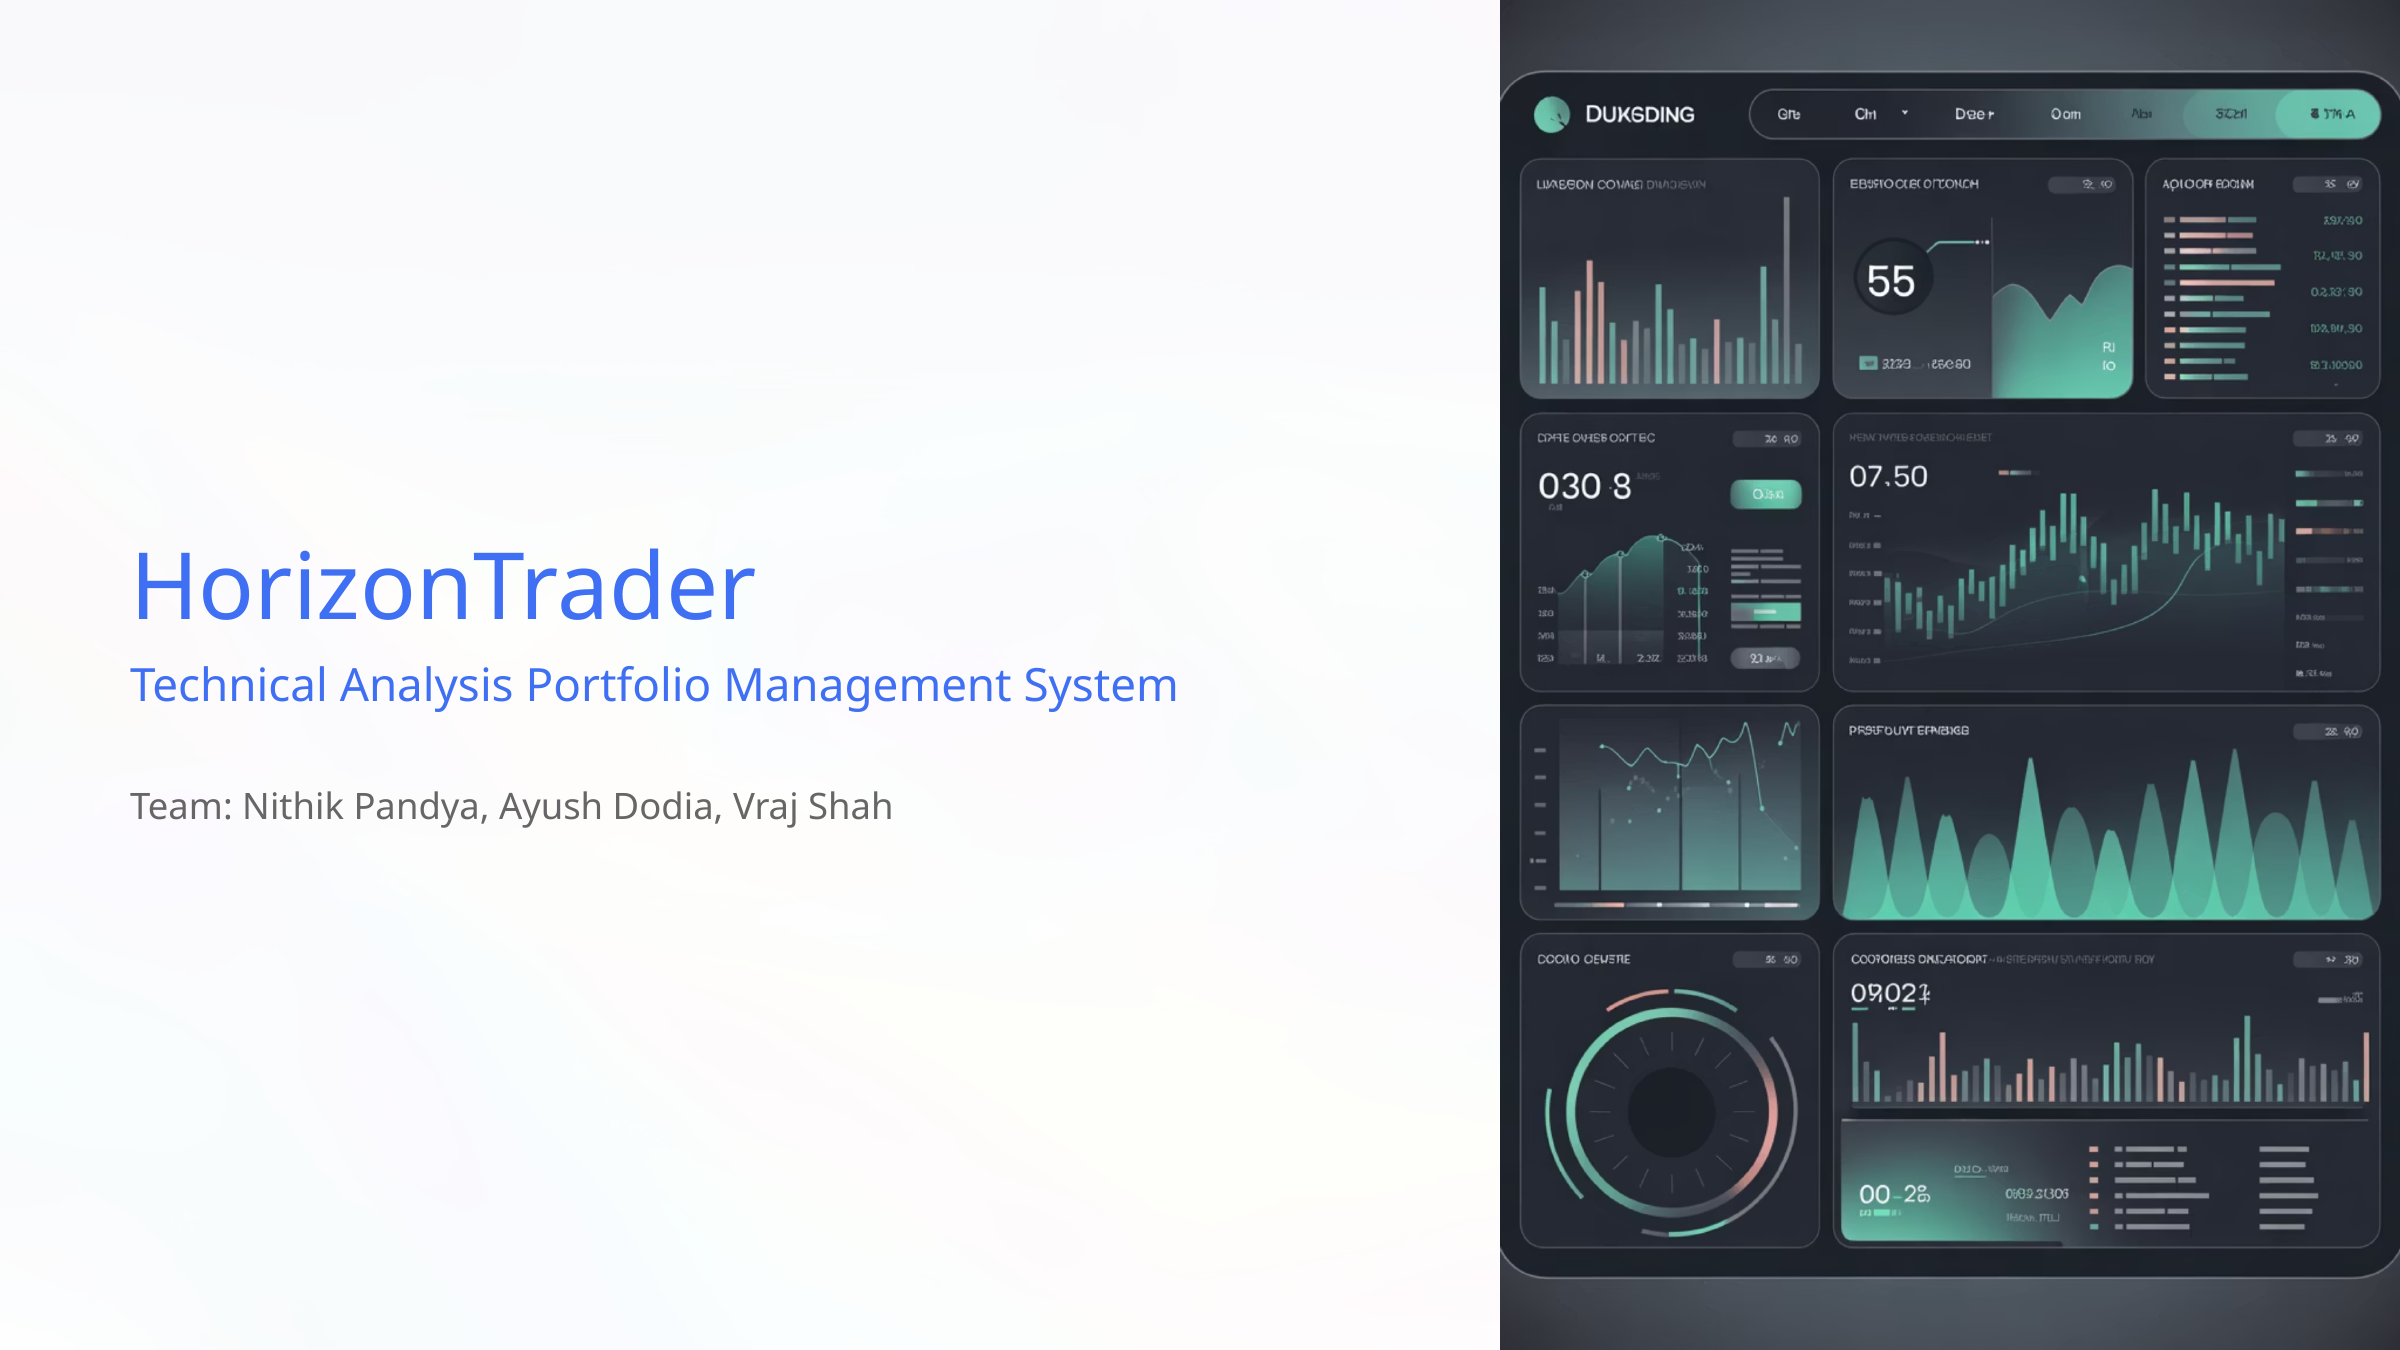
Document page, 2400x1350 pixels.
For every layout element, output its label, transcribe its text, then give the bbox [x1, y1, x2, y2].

text_box Team: Nithik Pandya, Ayush Dodia, Vraj Shah [130, 767, 1370, 828]
text_box Technical Analysis Portfolio Management System [130, 653, 1138, 712]
picture [1499, 0, 2400, 1350]
text_box HorizonTrader [130, 522, 1061, 639]
